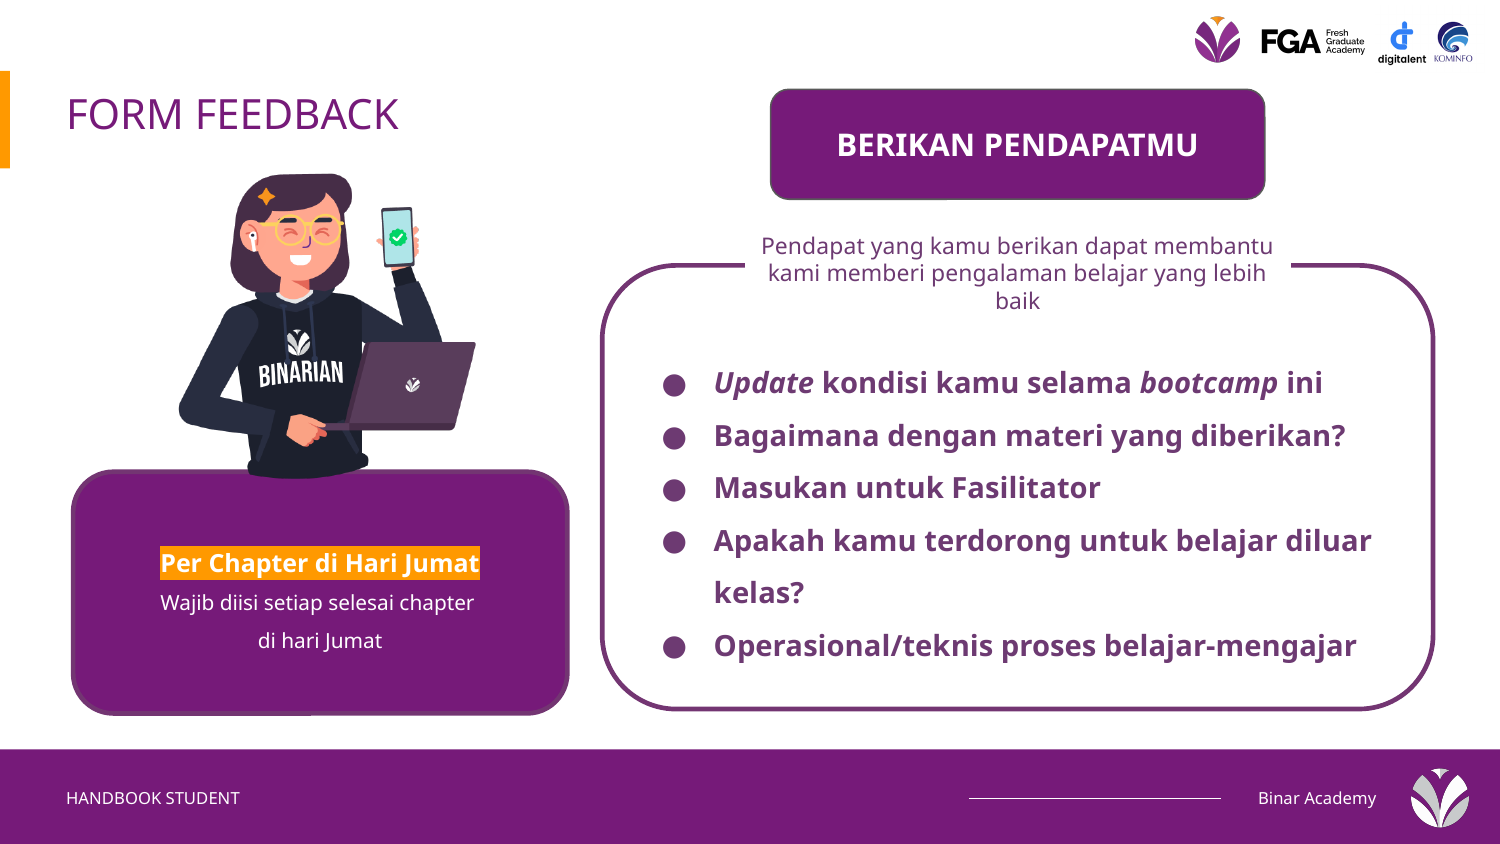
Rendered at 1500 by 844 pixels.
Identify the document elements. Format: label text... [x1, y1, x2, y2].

picture [1402, 760, 1478, 836]
title HANDBOOK STUDENT [51, 751, 751, 844]
title FORM FEEDBACK [51, 72, 1449, 167]
text_box Per Chapter di Hari Jumat Wajib diisi setiap selesai chapter di hari Jumat [73, 471, 568, 714]
text_box Update kondisi kamu selama bootcamp ini Bagaimana dengan materi yang diberikan? Masukan untuk Fasilitator Apakah kamu terdorong untuk belajar diluar kelas? Operasional/teknis proses belajar-mengajar [602, 265, 1434, 710]
picture [159, 158, 495, 494]
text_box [1192, 5, 1485, 74]
title Binar Academy [1043, 751, 1392, 844]
text_box Pendapat yang kamu berikan dapat membantu kami memberi pengalaman belajar yang lebih baik [745, 214, 1290, 332]
text_box BERIKAN PENDAPATMU [770, 89, 1265, 200]
